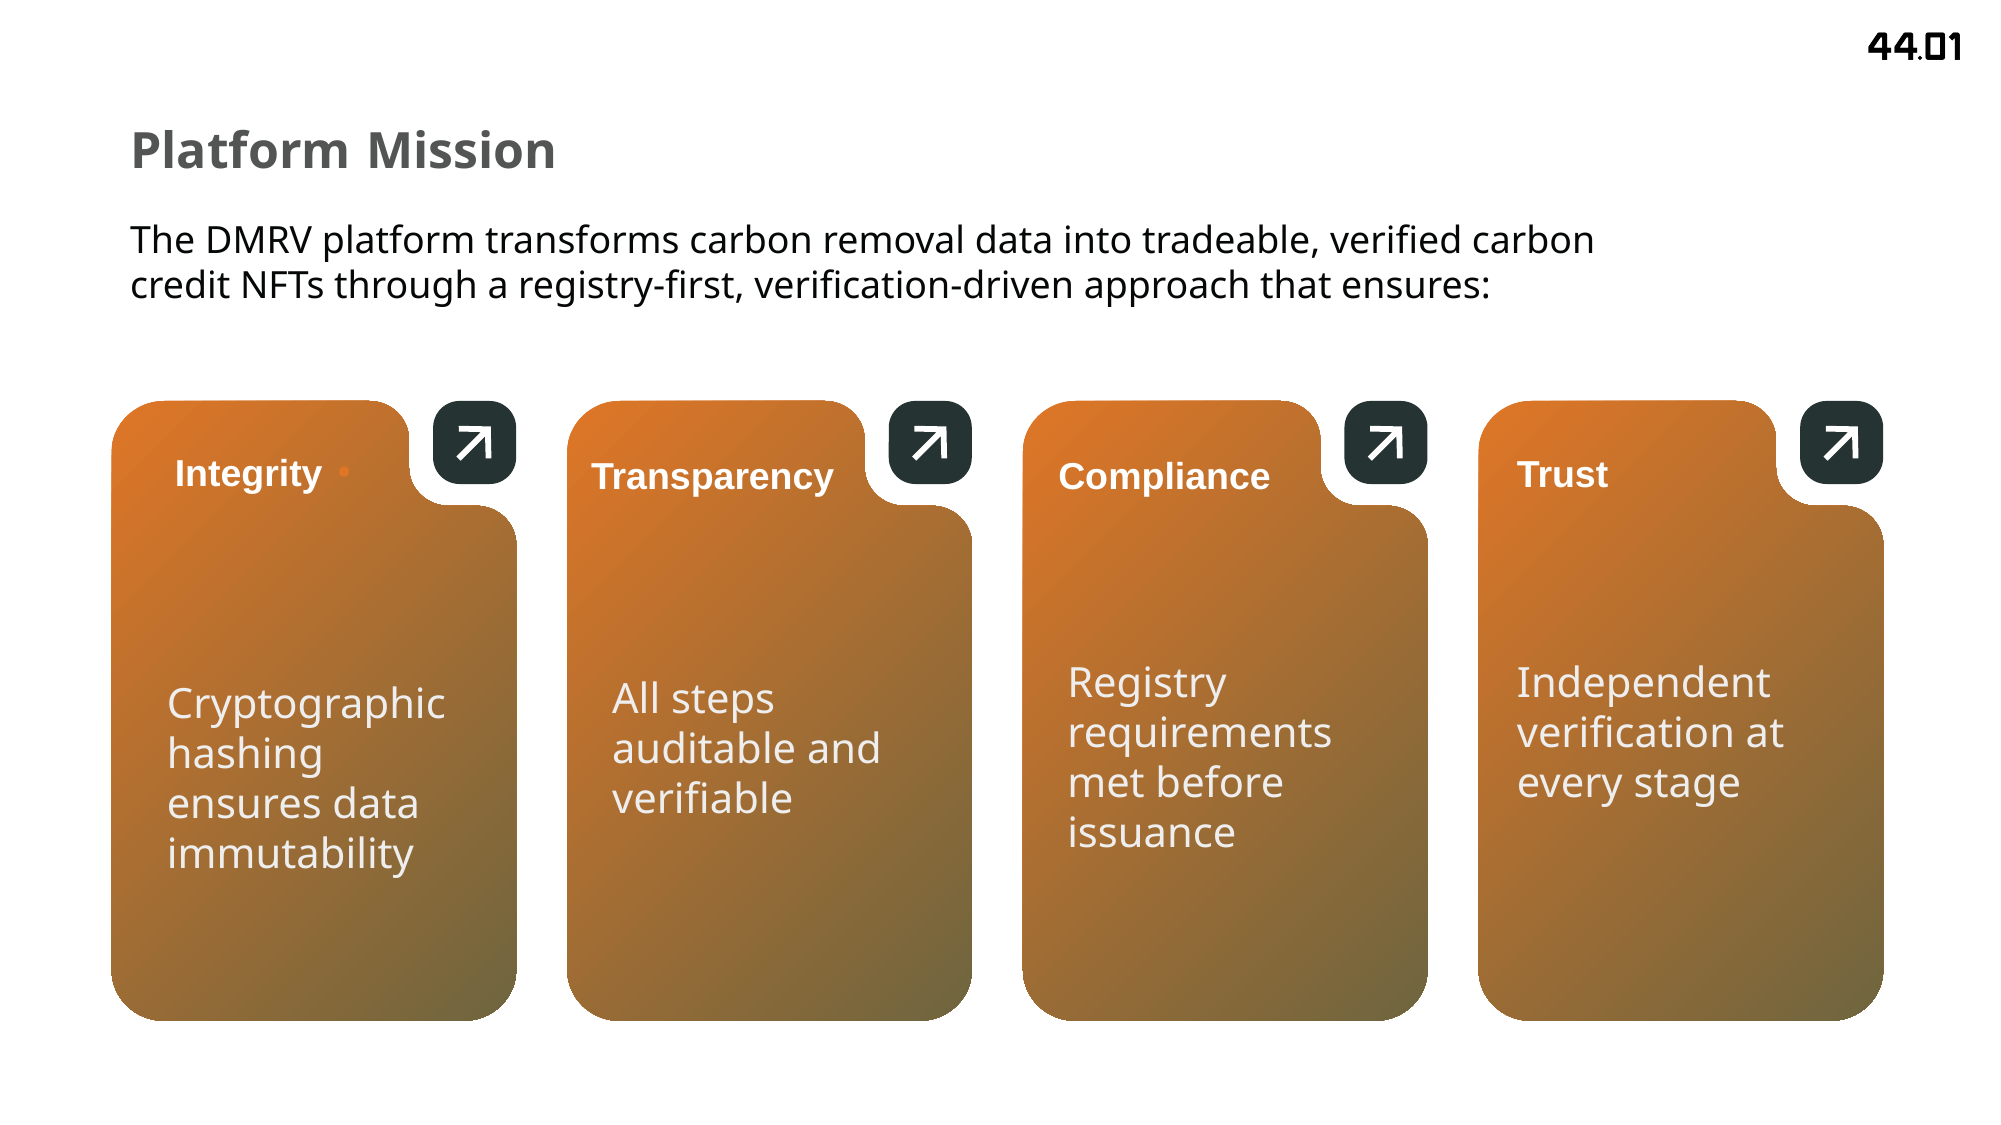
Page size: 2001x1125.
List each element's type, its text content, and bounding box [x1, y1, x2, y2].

text_box Platform Mission [124, 104, 752, 187]
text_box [1478, 400, 1884, 1022]
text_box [1022, 400, 1428, 1022]
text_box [111, 400, 517, 1022]
text_box The DMRV platform transforms carbon removal data into tradeable, verified carbon credit NFTs through a registry-first, verification-driven approach that ensures: [124, 209, 1634, 312]
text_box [567, 400, 973, 1022]
picture [1841, 0, 1987, 93]
